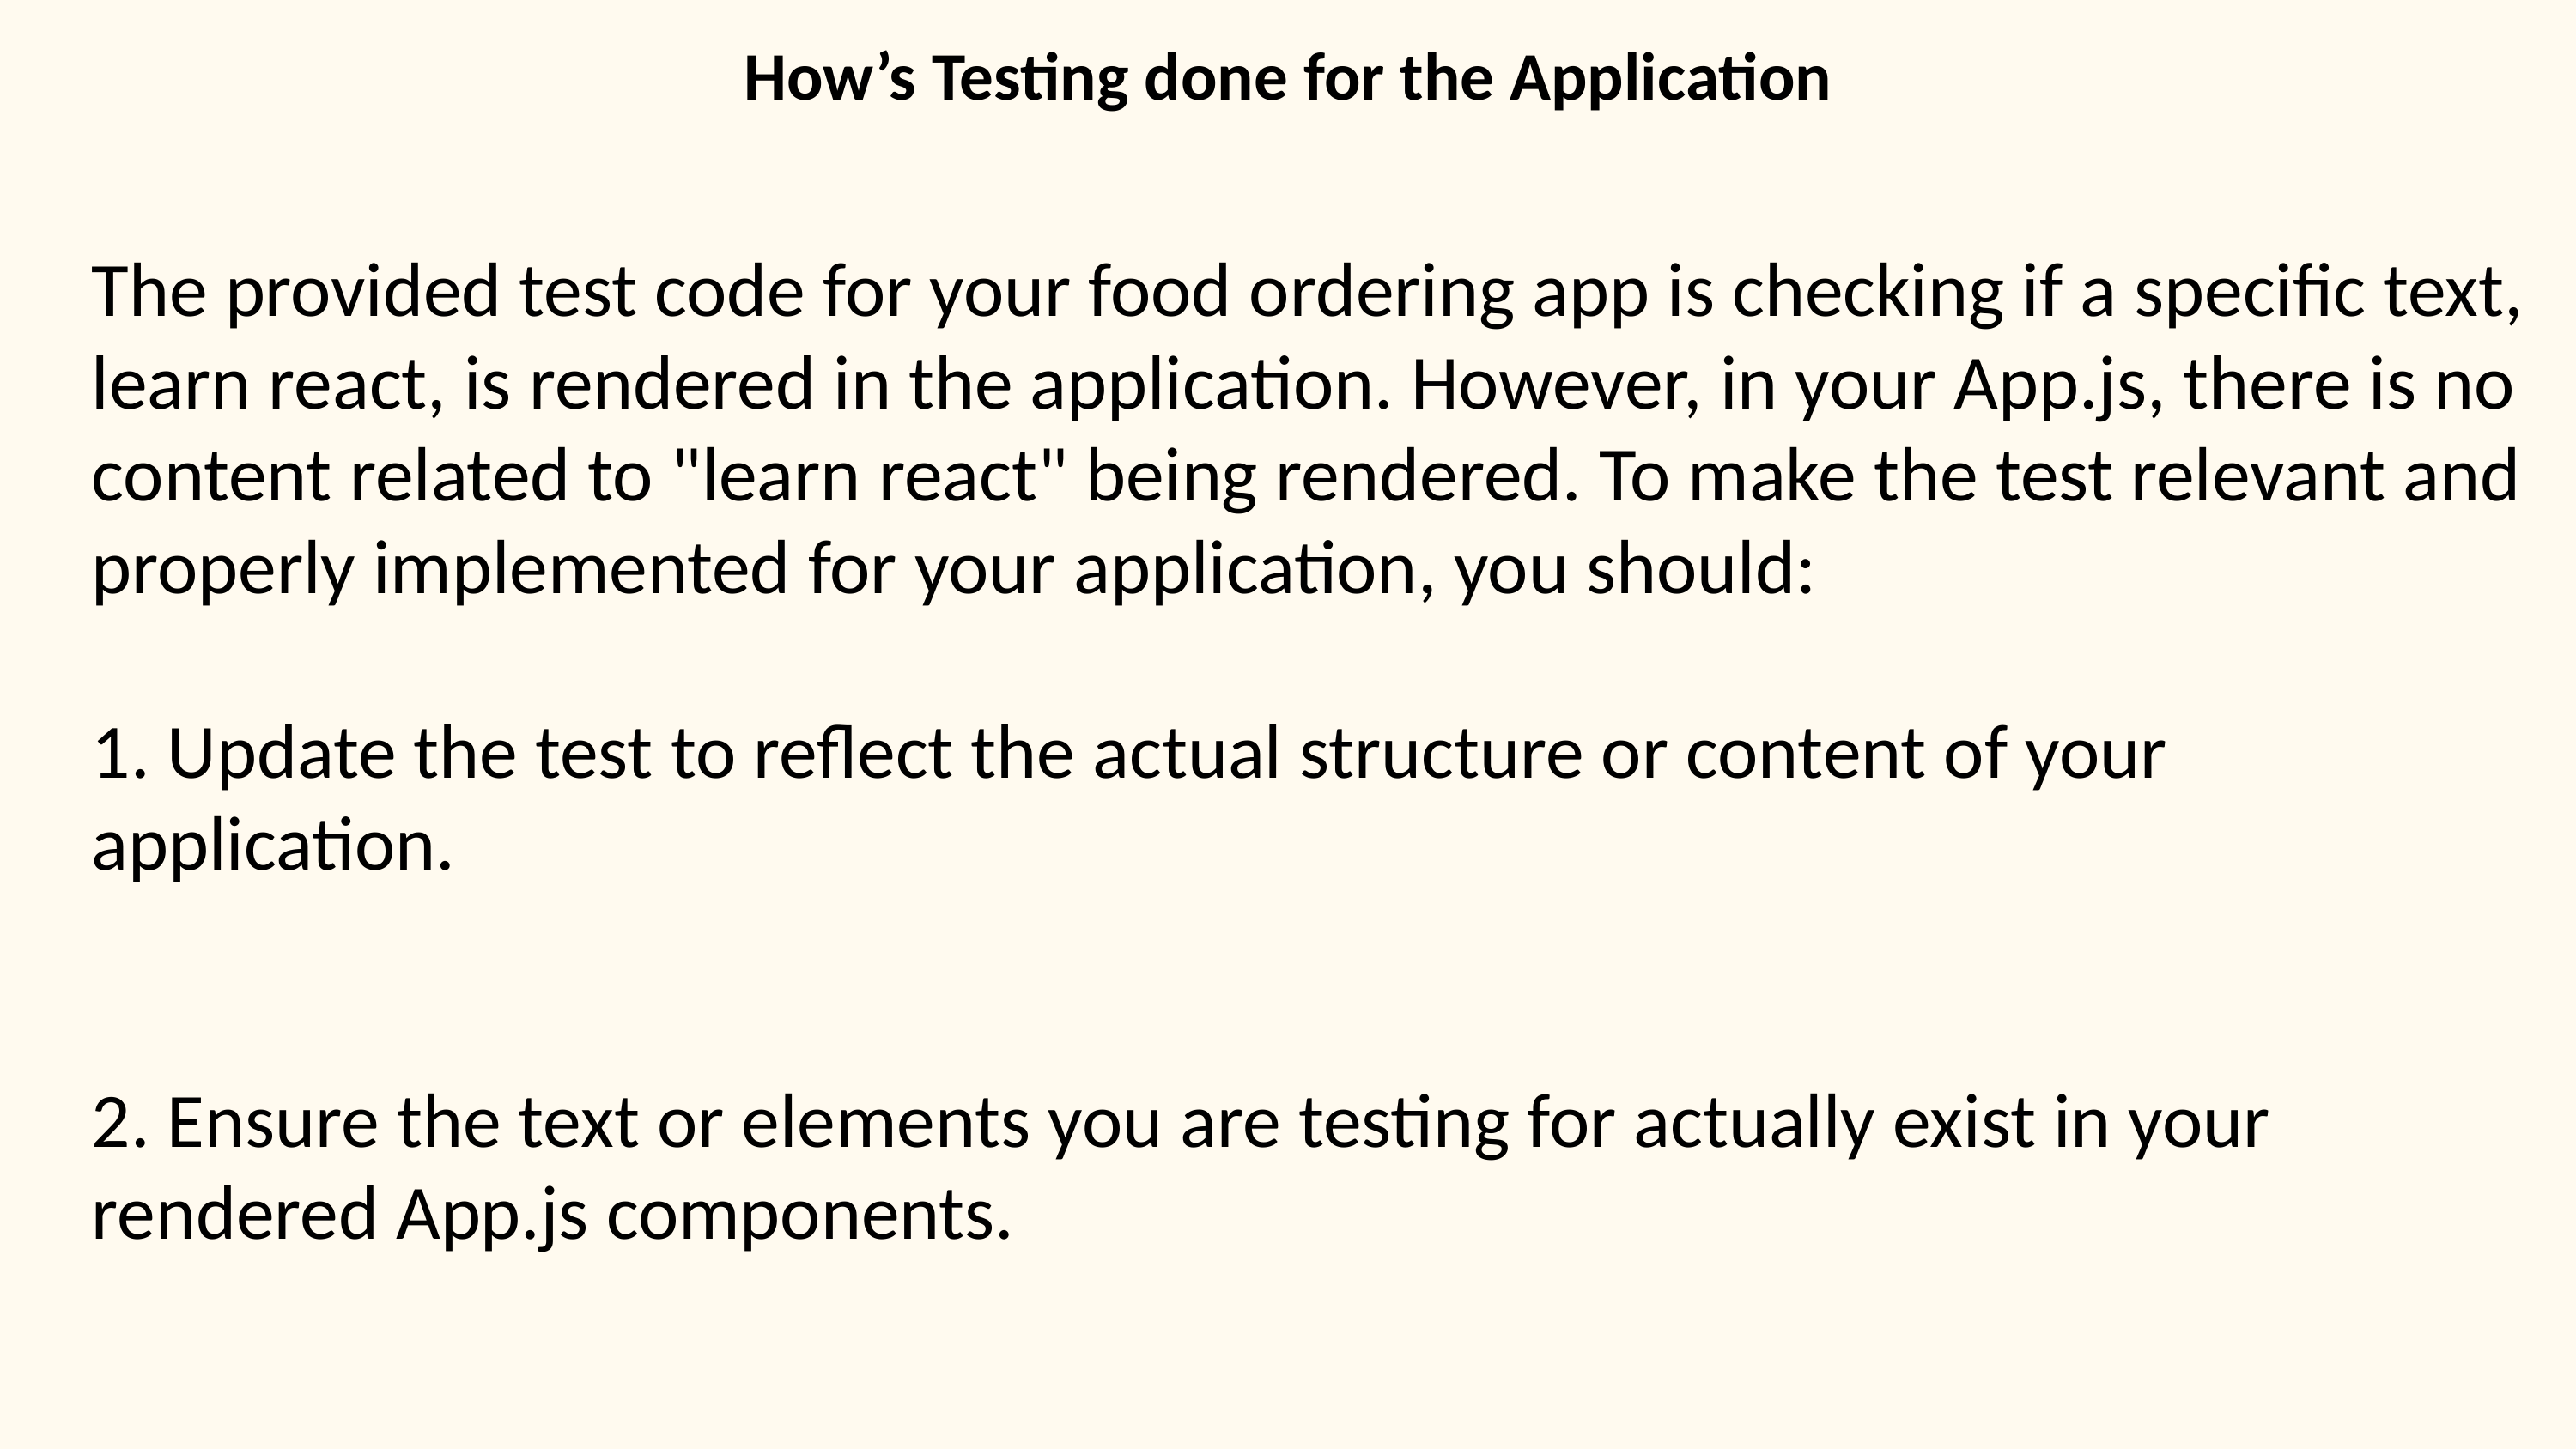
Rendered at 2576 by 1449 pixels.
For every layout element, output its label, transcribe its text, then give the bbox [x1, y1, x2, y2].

text_box The provided test code for your food ordering app is checking if a specific text, learn react, is rendered in the application. However, in your App.js, there is no content related to "learn react" being rendered. To make the test relevant and properly implemented for your application, you should: 1. Update the test to reflect the actual structure or content of your application. 2. Ensure the text or elements you are testing for actually exist in your rendered App.js components. [78, 227, 2549, 1449]
text_box How’s Testing done for the Application [371, 25, 2205, 120]
